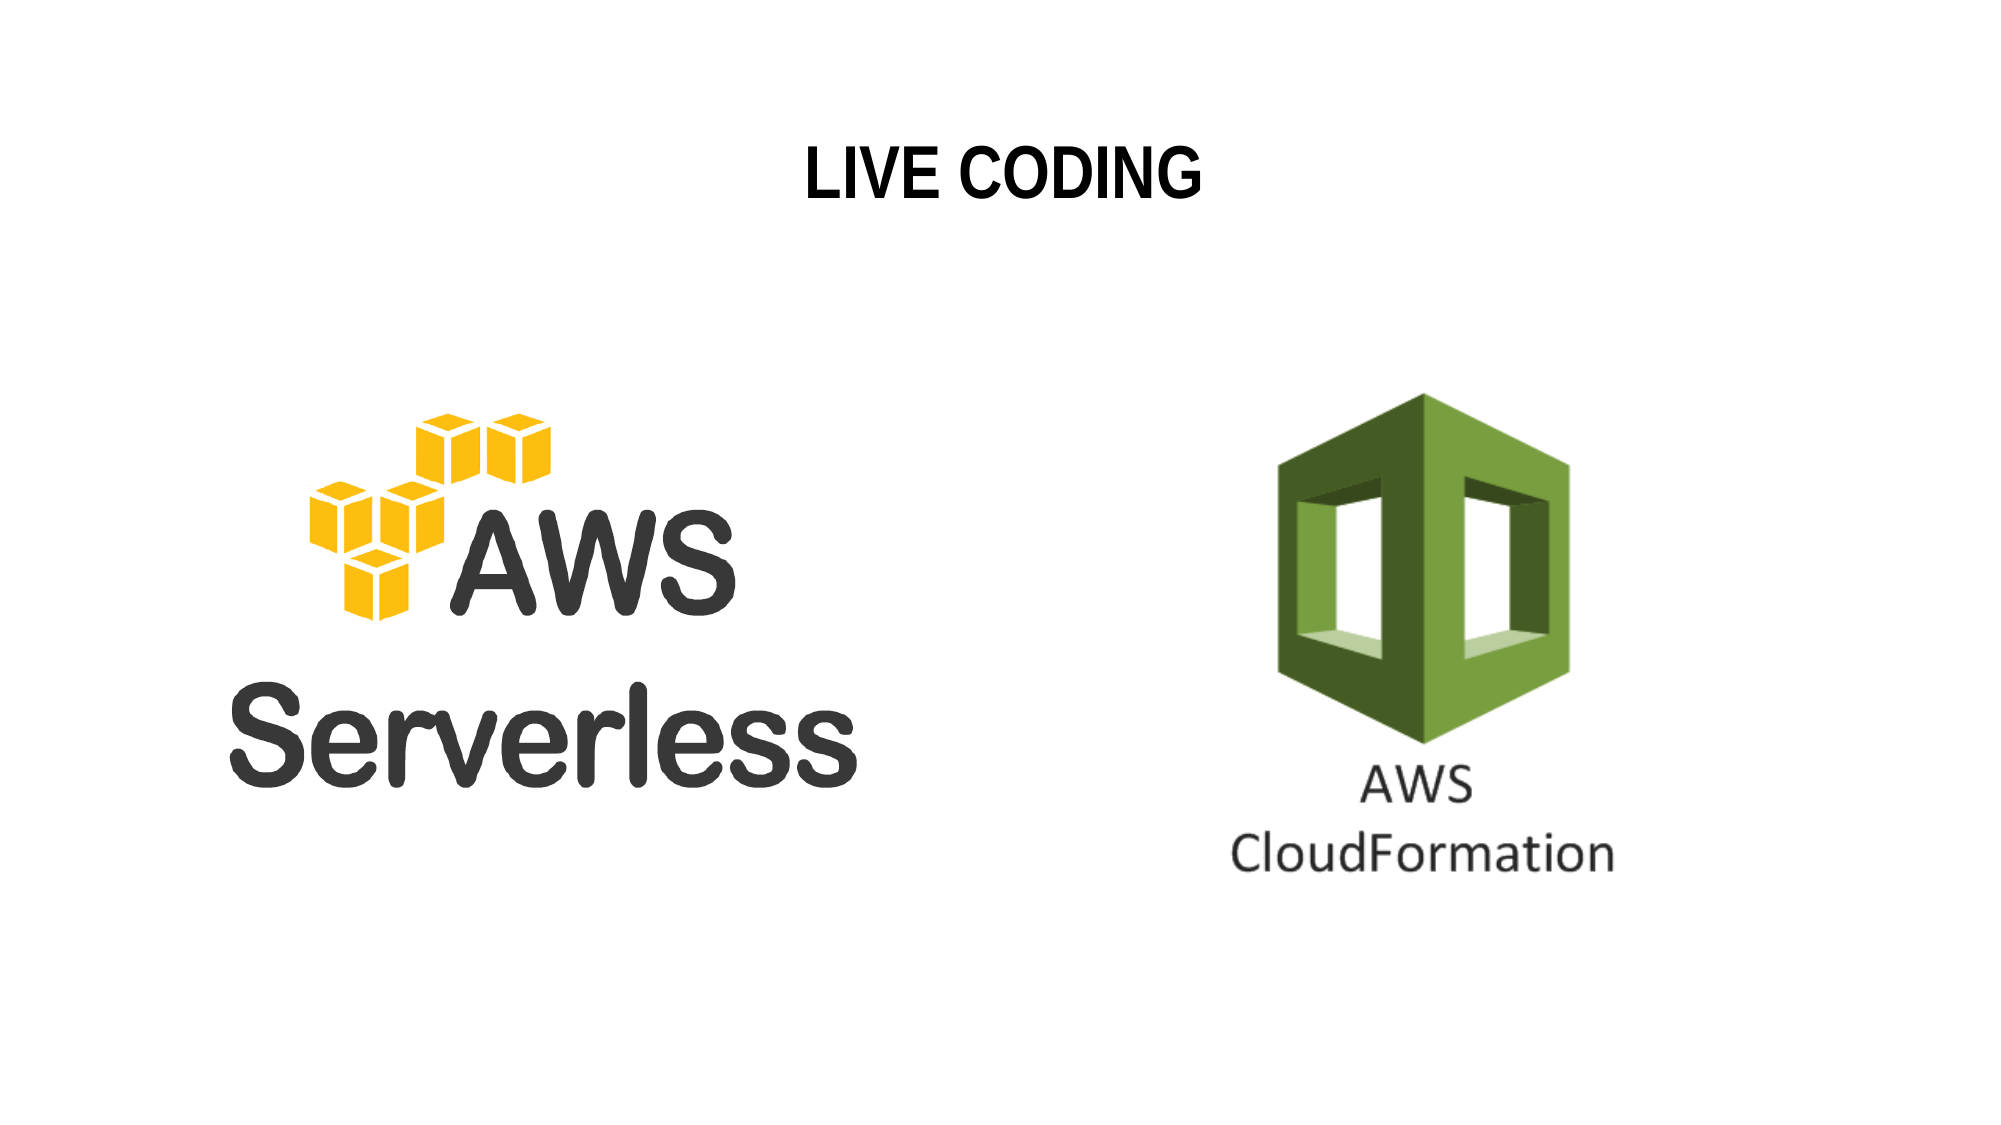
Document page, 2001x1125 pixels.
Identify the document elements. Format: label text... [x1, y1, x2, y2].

picture [923, 341, 1924, 914]
text_box Live coding [77, 50, 1948, 219]
picture [173, 385, 911, 870]
